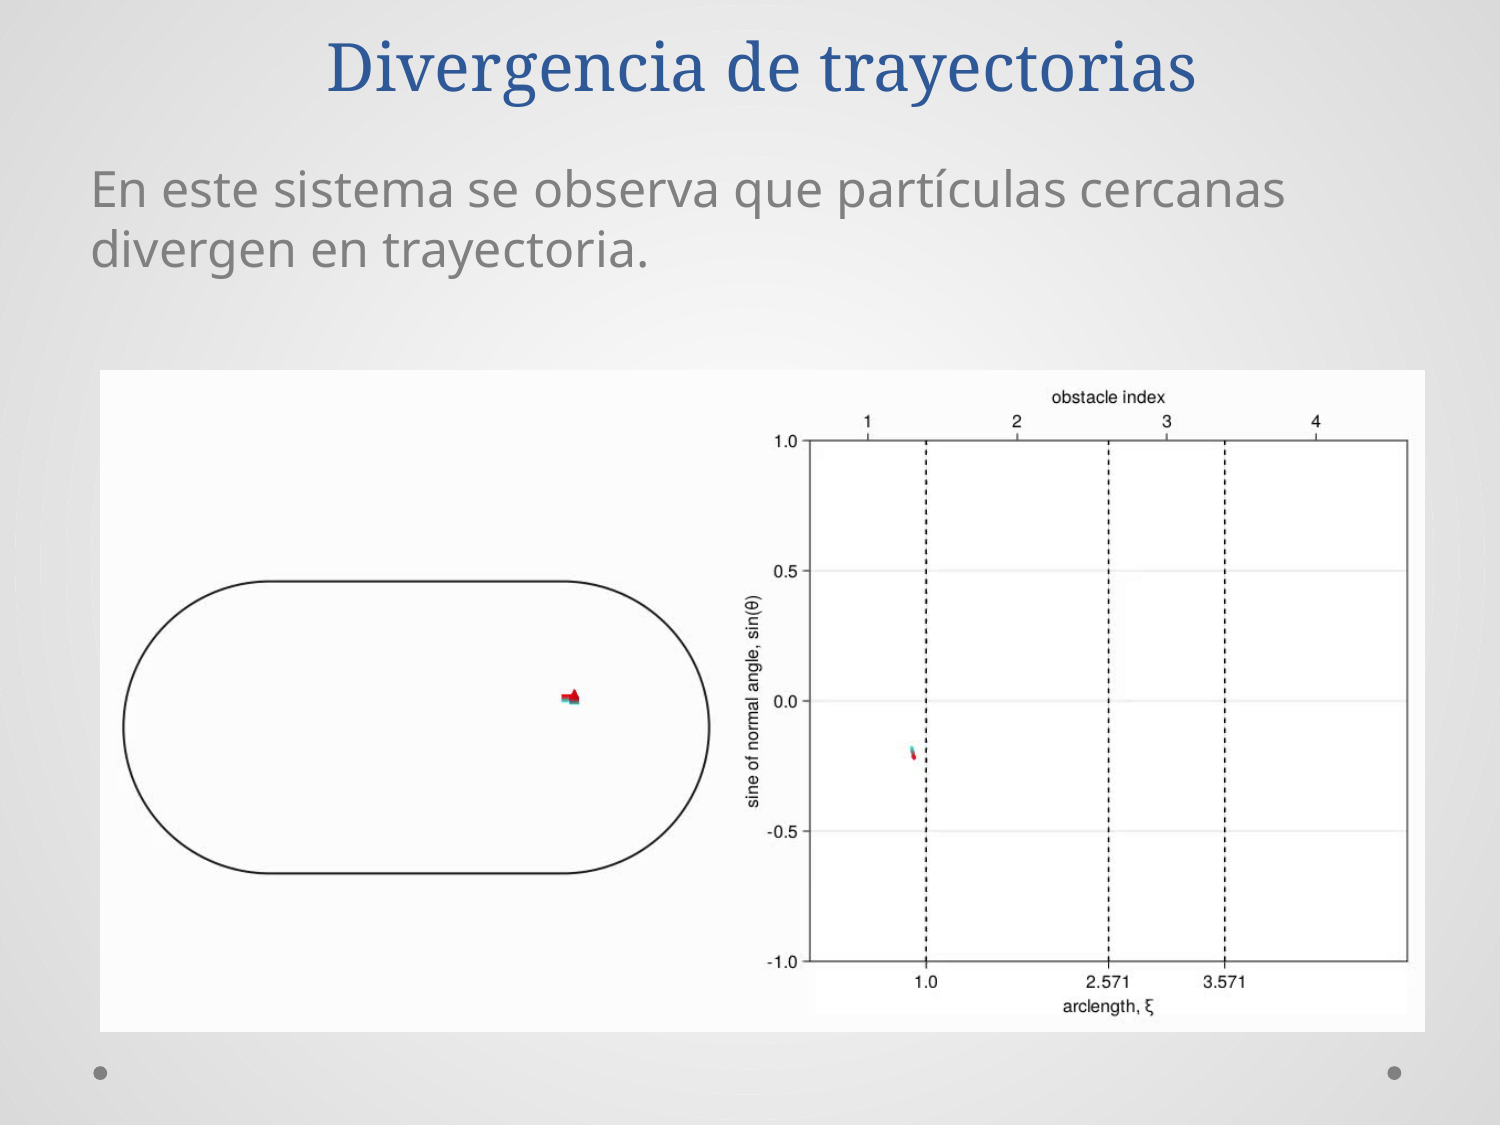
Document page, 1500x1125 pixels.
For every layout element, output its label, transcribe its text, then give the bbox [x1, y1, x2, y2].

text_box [99, 369, 1426, 1033]
list En este sistema se observa que partículas cercanas divergen en trayectoria. [75, 149, 1425, 1005]
title Divergencia de trayectorias [87, 0, 1438, 113]
